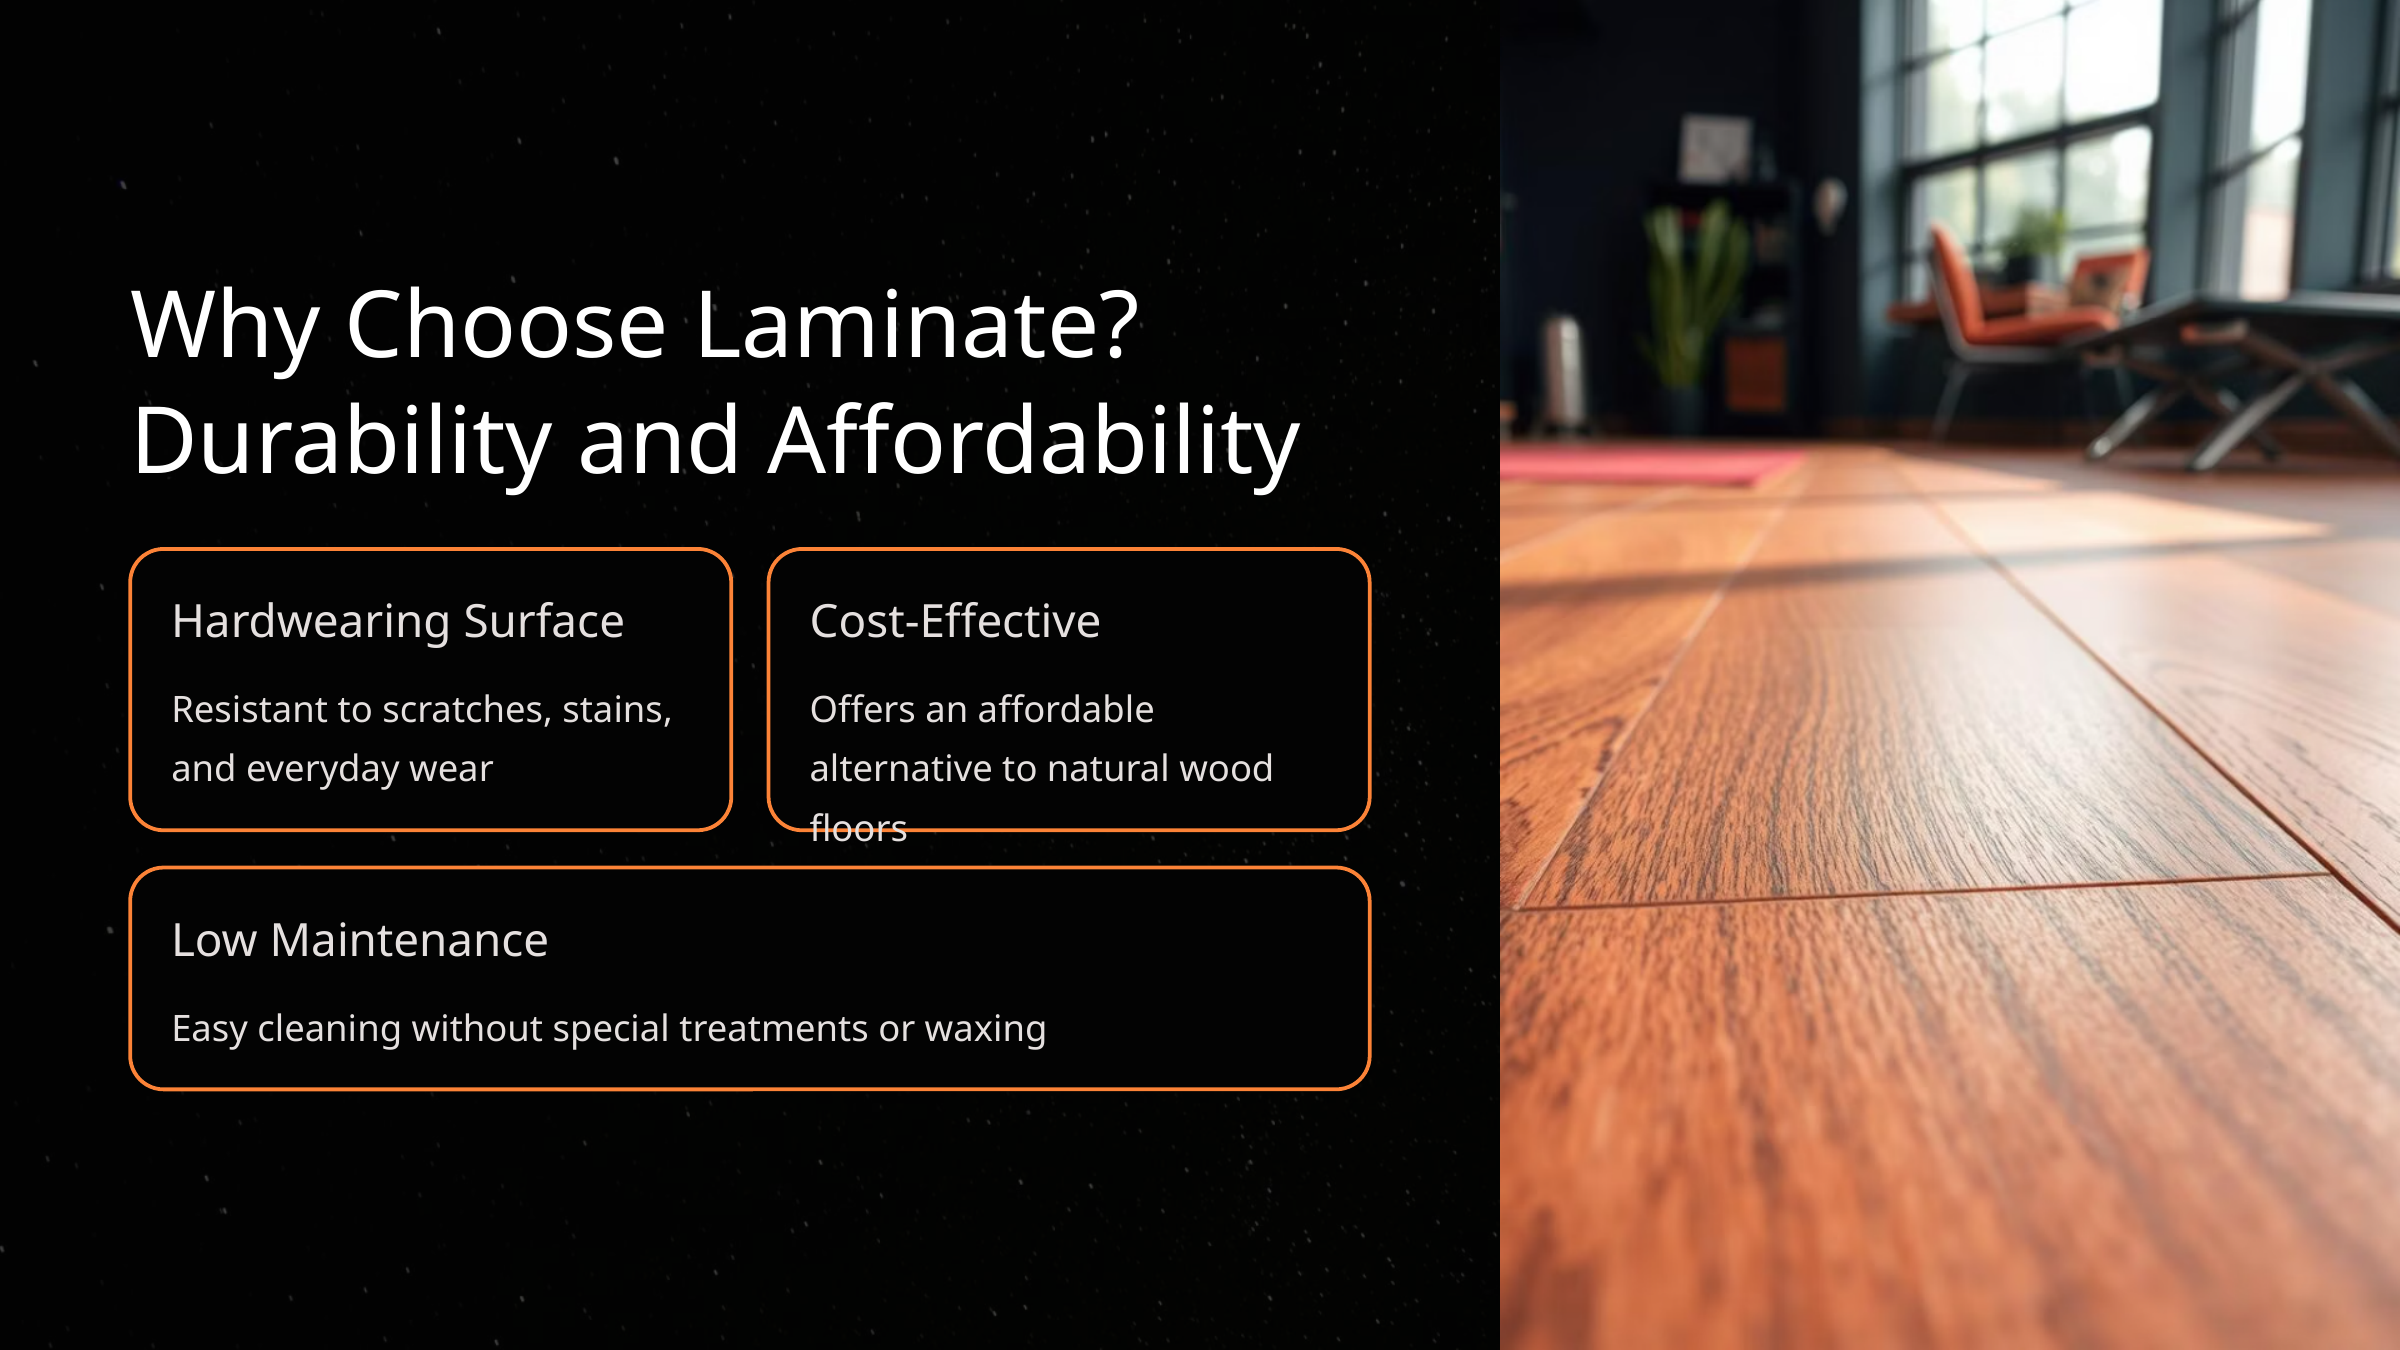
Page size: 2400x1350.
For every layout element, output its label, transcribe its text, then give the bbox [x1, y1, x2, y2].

text_box Resistant to scratches, stains, and everyday wear [171, 670, 691, 790]
text_box [130, 548, 732, 831]
text_box Cost-Effective [809, 589, 1275, 648]
picture [0, 0, 2400, 1350]
text_box [768, 548, 1370, 831]
text_box Easy cleaning without special treatments or waxing [171, 988, 1329, 1049]
text_box [130, 867, 1370, 1090]
text_box Low Maintenance [171, 908, 637, 967]
text_box Hardwearing Surface [171, 589, 637, 648]
text_box Offers an affordable alternative to natural wood floors [809, 670, 1329, 790]
text_box Why Choose Laminate? Durability and Affordability [130, 260, 1370, 493]
